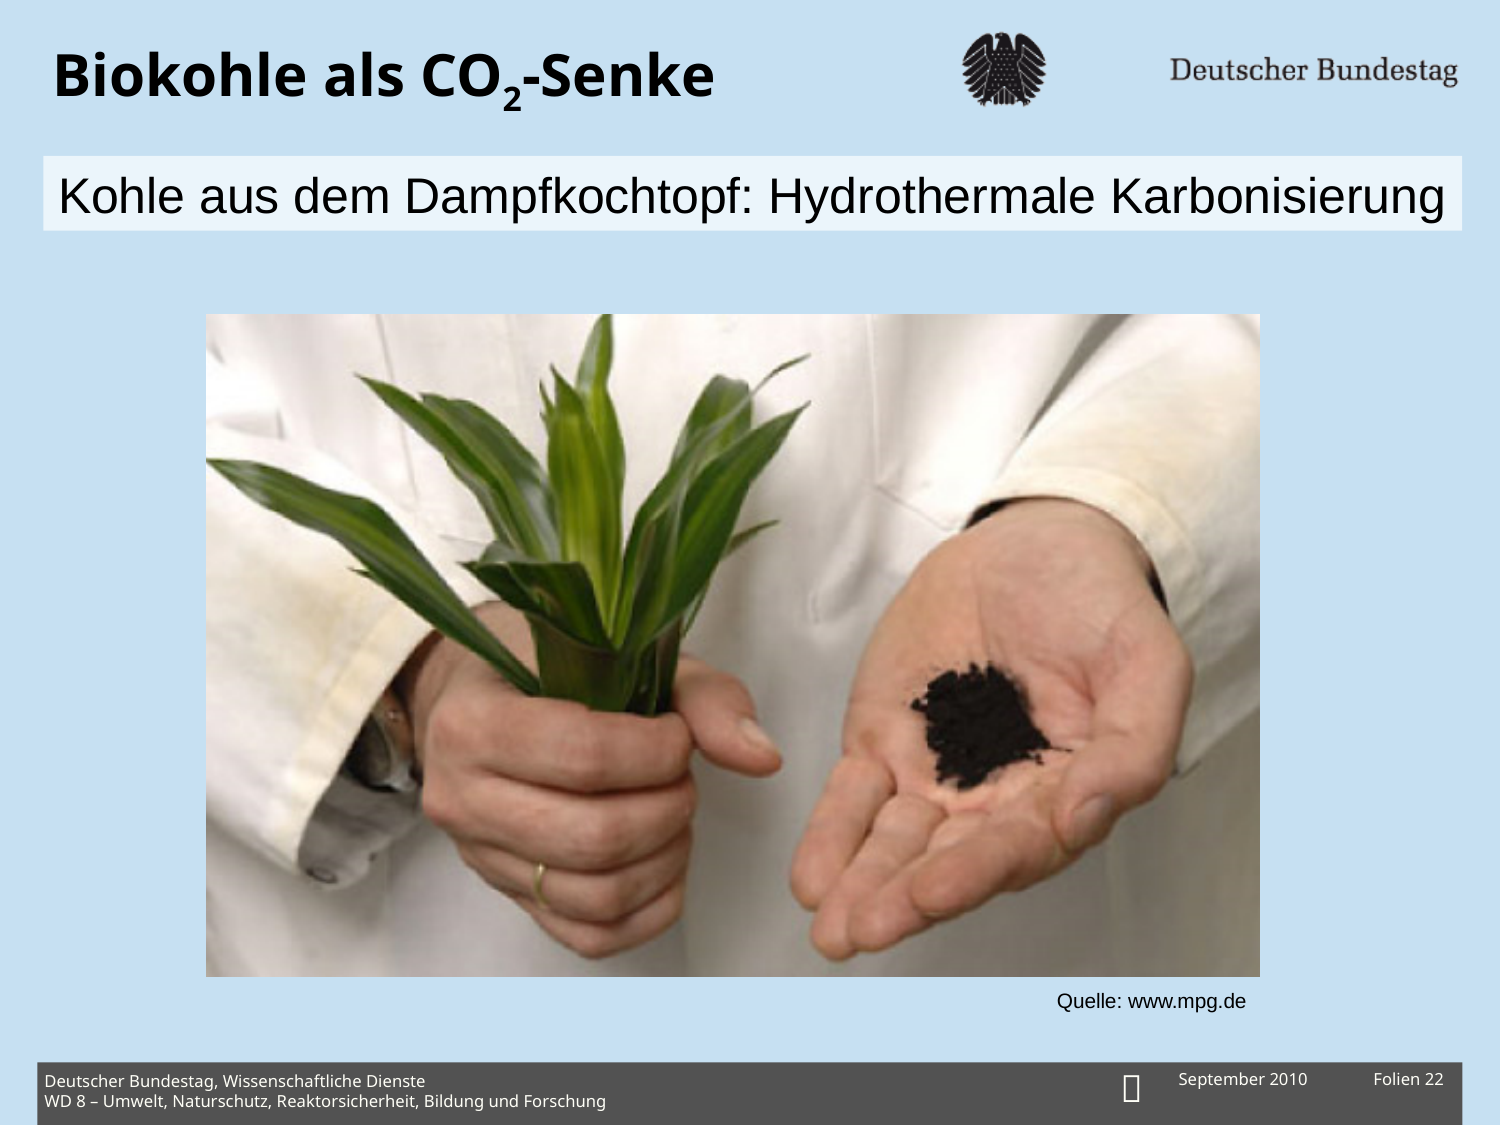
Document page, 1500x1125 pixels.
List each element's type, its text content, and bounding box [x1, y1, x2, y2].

text_box Kohle aus dem Dampfkochtopf: Hydrothermale Karbonisierung [43, 155, 1463, 231]
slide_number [1163, 1060, 1316, 1095]
slide_number Folien 22 [1316, 1060, 1460, 1095]
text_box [206, 314, 1264, 1022]
title Biokohle als CO2-Senke [37, 30, 892, 197]
picture [920, 11, 1500, 128]
footer Deutscher Bundestag, Wissenschaftliche Dienste WD 8 – Umwelt, Naturschutz, Reaktorsicherheit, Bildung und Forschung [29, 1063, 692, 1120]
